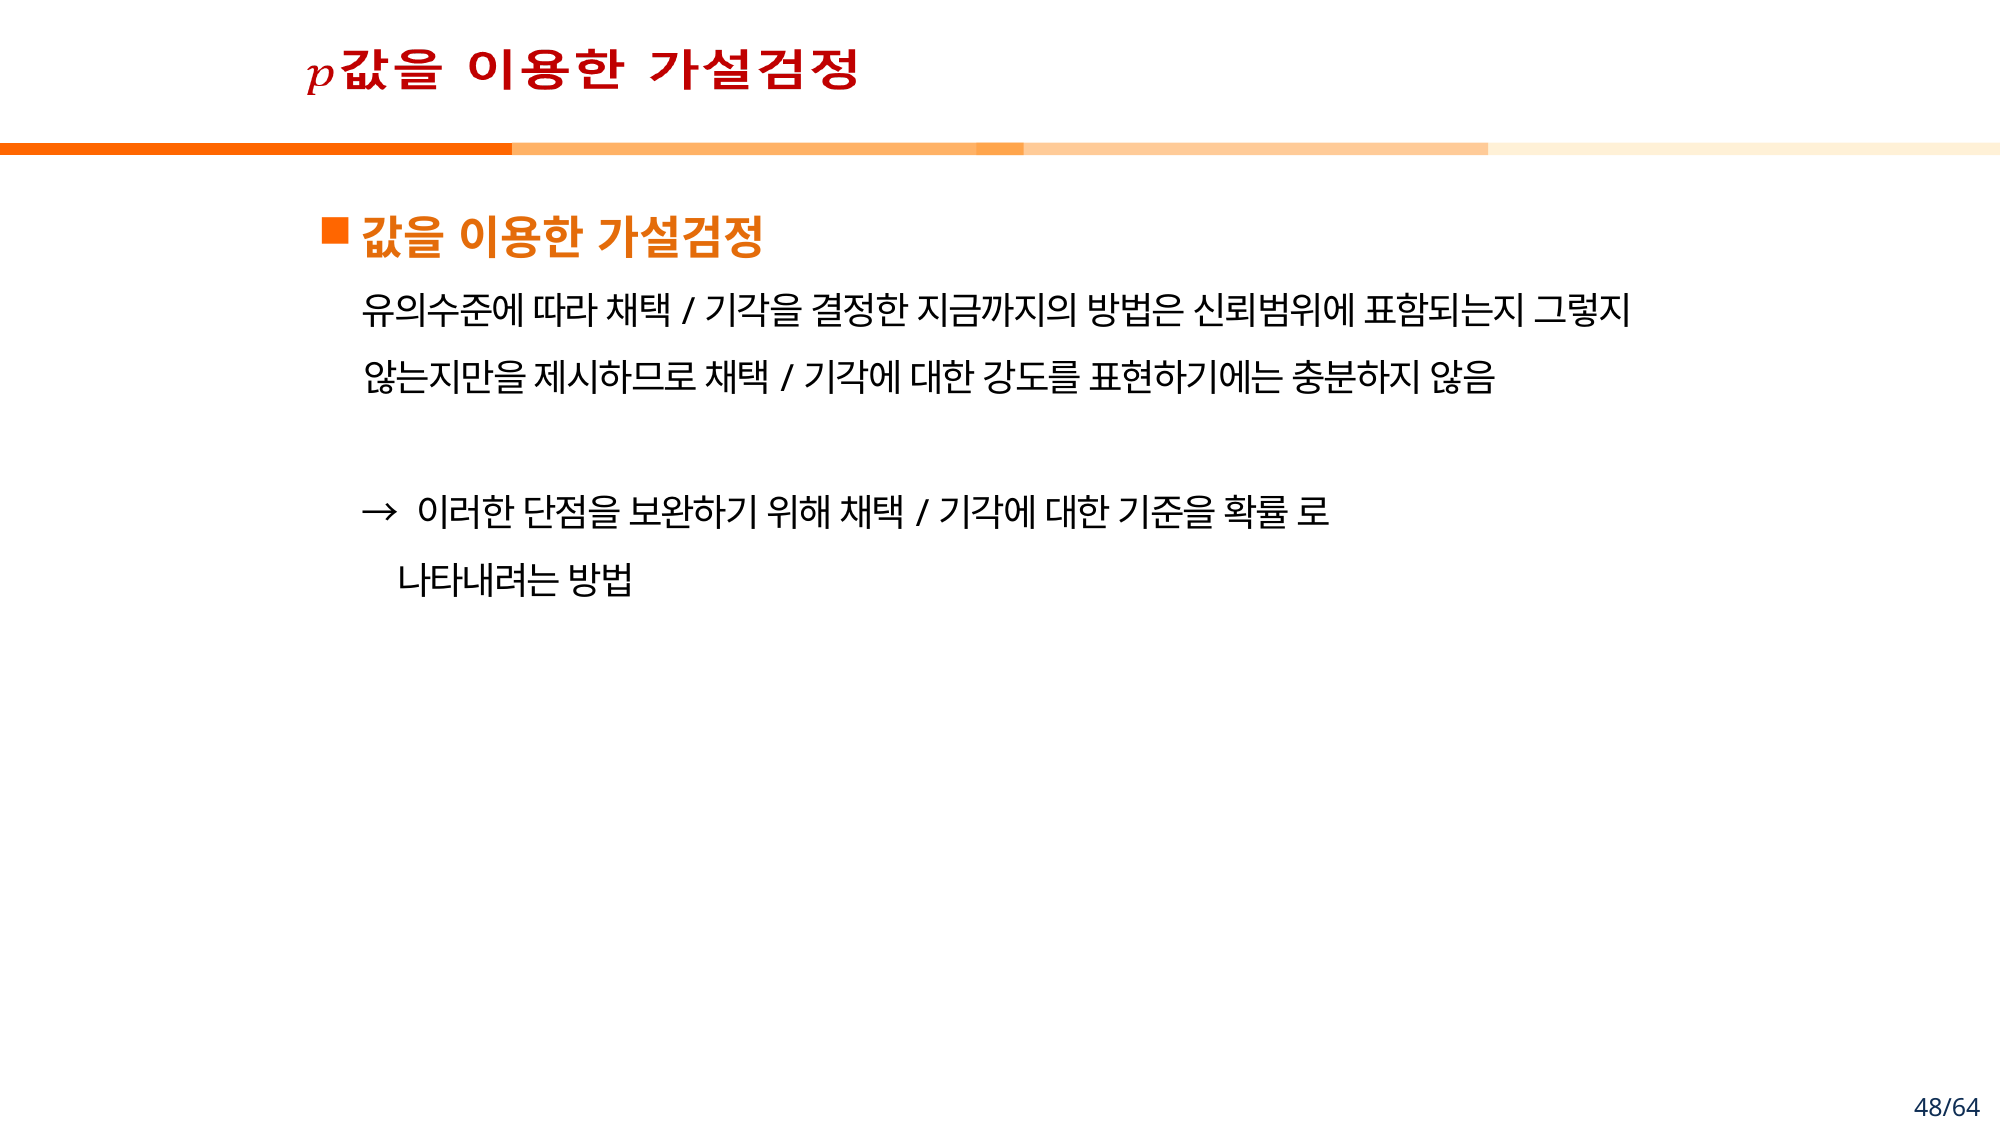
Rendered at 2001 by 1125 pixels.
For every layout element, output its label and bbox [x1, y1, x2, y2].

title [291, 31, 1532, 122]
